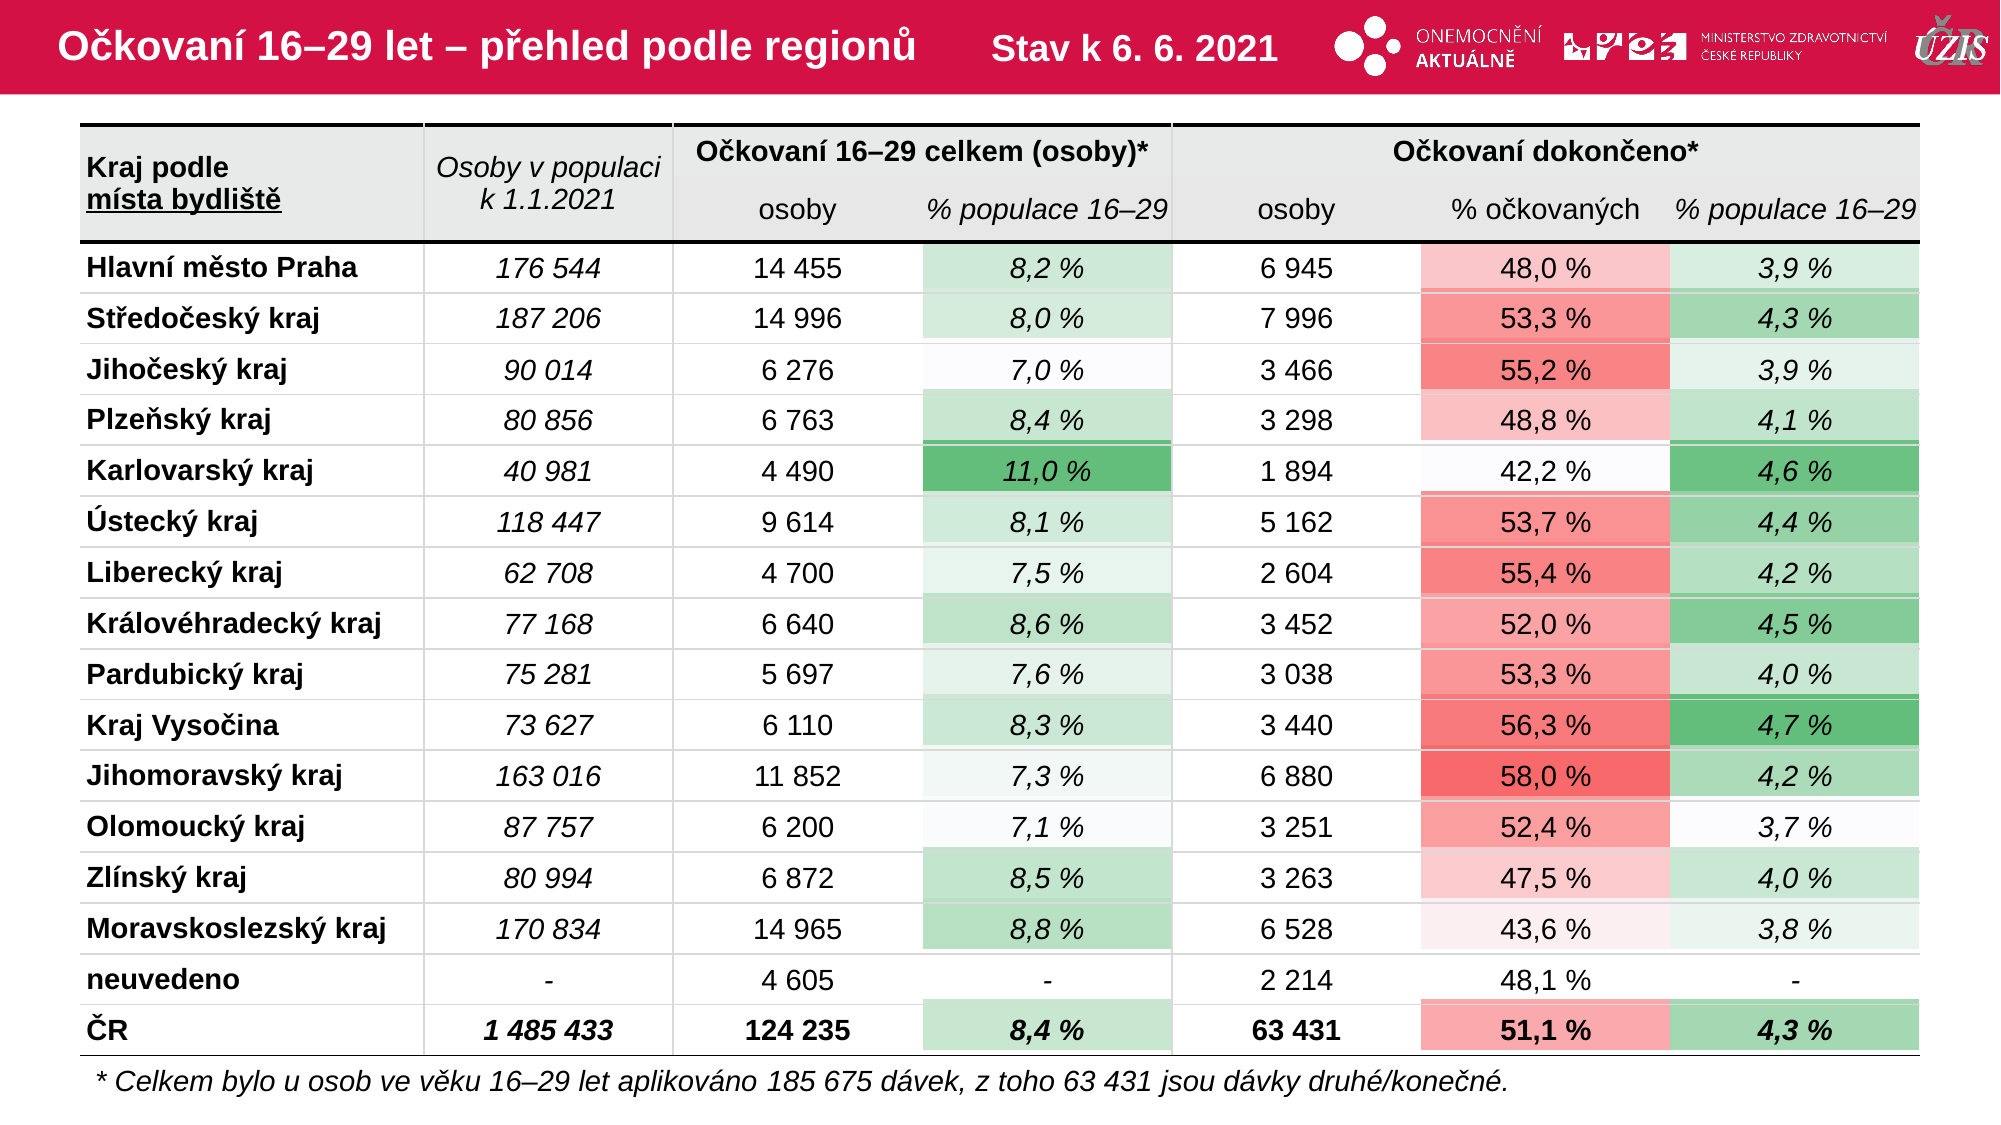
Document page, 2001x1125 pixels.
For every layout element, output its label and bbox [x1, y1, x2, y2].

table_cell [80, 650, 423, 699]
table_cell [80, 244, 423, 292]
table_cell [1173, 395, 1920, 444]
table_cell [1173, 650, 1920, 699]
table_cell [425, 1005, 672, 1055]
table_cell [674, 599, 1171, 648]
table_header [425, 127, 672, 240]
table_cell [425, 395, 672, 444]
table_cell [425, 700, 672, 749]
table_cell [80, 802, 423, 851]
table_cell [425, 955, 672, 1004]
table_cell [674, 548, 1171, 597]
table_cell [674, 955, 1171, 1004]
table_cell [80, 904, 423, 953]
table_cell [1173, 548, 1920, 597]
table_cell [1173, 446, 1920, 495]
title [42, 0, 1262, 95]
table_cell [80, 853, 423, 902]
table_cell [674, 802, 1171, 851]
table_header [674, 127, 1171, 176]
table_cell [80, 548, 423, 597]
table_cell [80, 1005, 423, 1055]
table_cell [1173, 244, 1920, 292]
table_cell [1173, 294, 1920, 343]
table_cell [674, 176, 1171, 240]
picture [1421, 16, 1542, 76]
table_cell [1173, 751, 1920, 800]
picture [1915, 15, 1989, 66]
table_cell [674, 344, 1171, 394]
table_cell [1173, 700, 1920, 749]
table_cell [674, 446, 1171, 495]
table_cell [425, 751, 672, 800]
table_cell [80, 497, 423, 546]
table_cell [674, 244, 1171, 292]
text_box [80, 1055, 1871, 1105]
table_cell [80, 955, 423, 1004]
table_cell [1173, 904, 1920, 953]
table_cell [1173, 344, 1920, 394]
table_cell [1173, 497, 1920, 546]
table_cell [425, 548, 672, 597]
table_cell [674, 497, 1171, 546]
table_cell [1173, 955, 1920, 1004]
table_cell [425, 446, 672, 495]
table_cell [425, 294, 672, 343]
table_cell [425, 244, 672, 292]
table_cell [425, 497, 672, 546]
table_cell [1173, 599, 1920, 648]
table_cell [674, 751, 1171, 800]
table_cell [1173, 176, 1920, 240]
table_cell [674, 853, 1171, 902]
table_header [80, 127, 423, 240]
table_cell [674, 1005, 1171, 1055]
table_cell [674, 650, 1171, 699]
table_cell [674, 904, 1171, 953]
table_cell [80, 446, 423, 495]
table_cell [80, 599, 423, 648]
table_cell [674, 294, 1171, 343]
table_cell [425, 904, 672, 953]
table_header [1173, 127, 1920, 176]
picture [1563, 31, 1888, 60]
table_cell [425, 853, 672, 902]
table_cell [425, 802, 672, 851]
table_cell [425, 650, 672, 699]
table_cell [80, 344, 423, 394]
table_cell [80, 294, 423, 343]
table_cell [80, 395, 423, 444]
table_cell [80, 751, 423, 800]
table_cell [1173, 1005, 1920, 1055]
table_cell [1173, 802, 1920, 851]
table_cell [1173, 853, 1920, 902]
table_cell [425, 599, 672, 648]
table_cell [674, 395, 1171, 444]
text_box [976, 16, 1421, 77]
table_cell [425, 344, 672, 394]
table_cell [674, 700, 1171, 749]
table_cell [80, 700, 423, 749]
